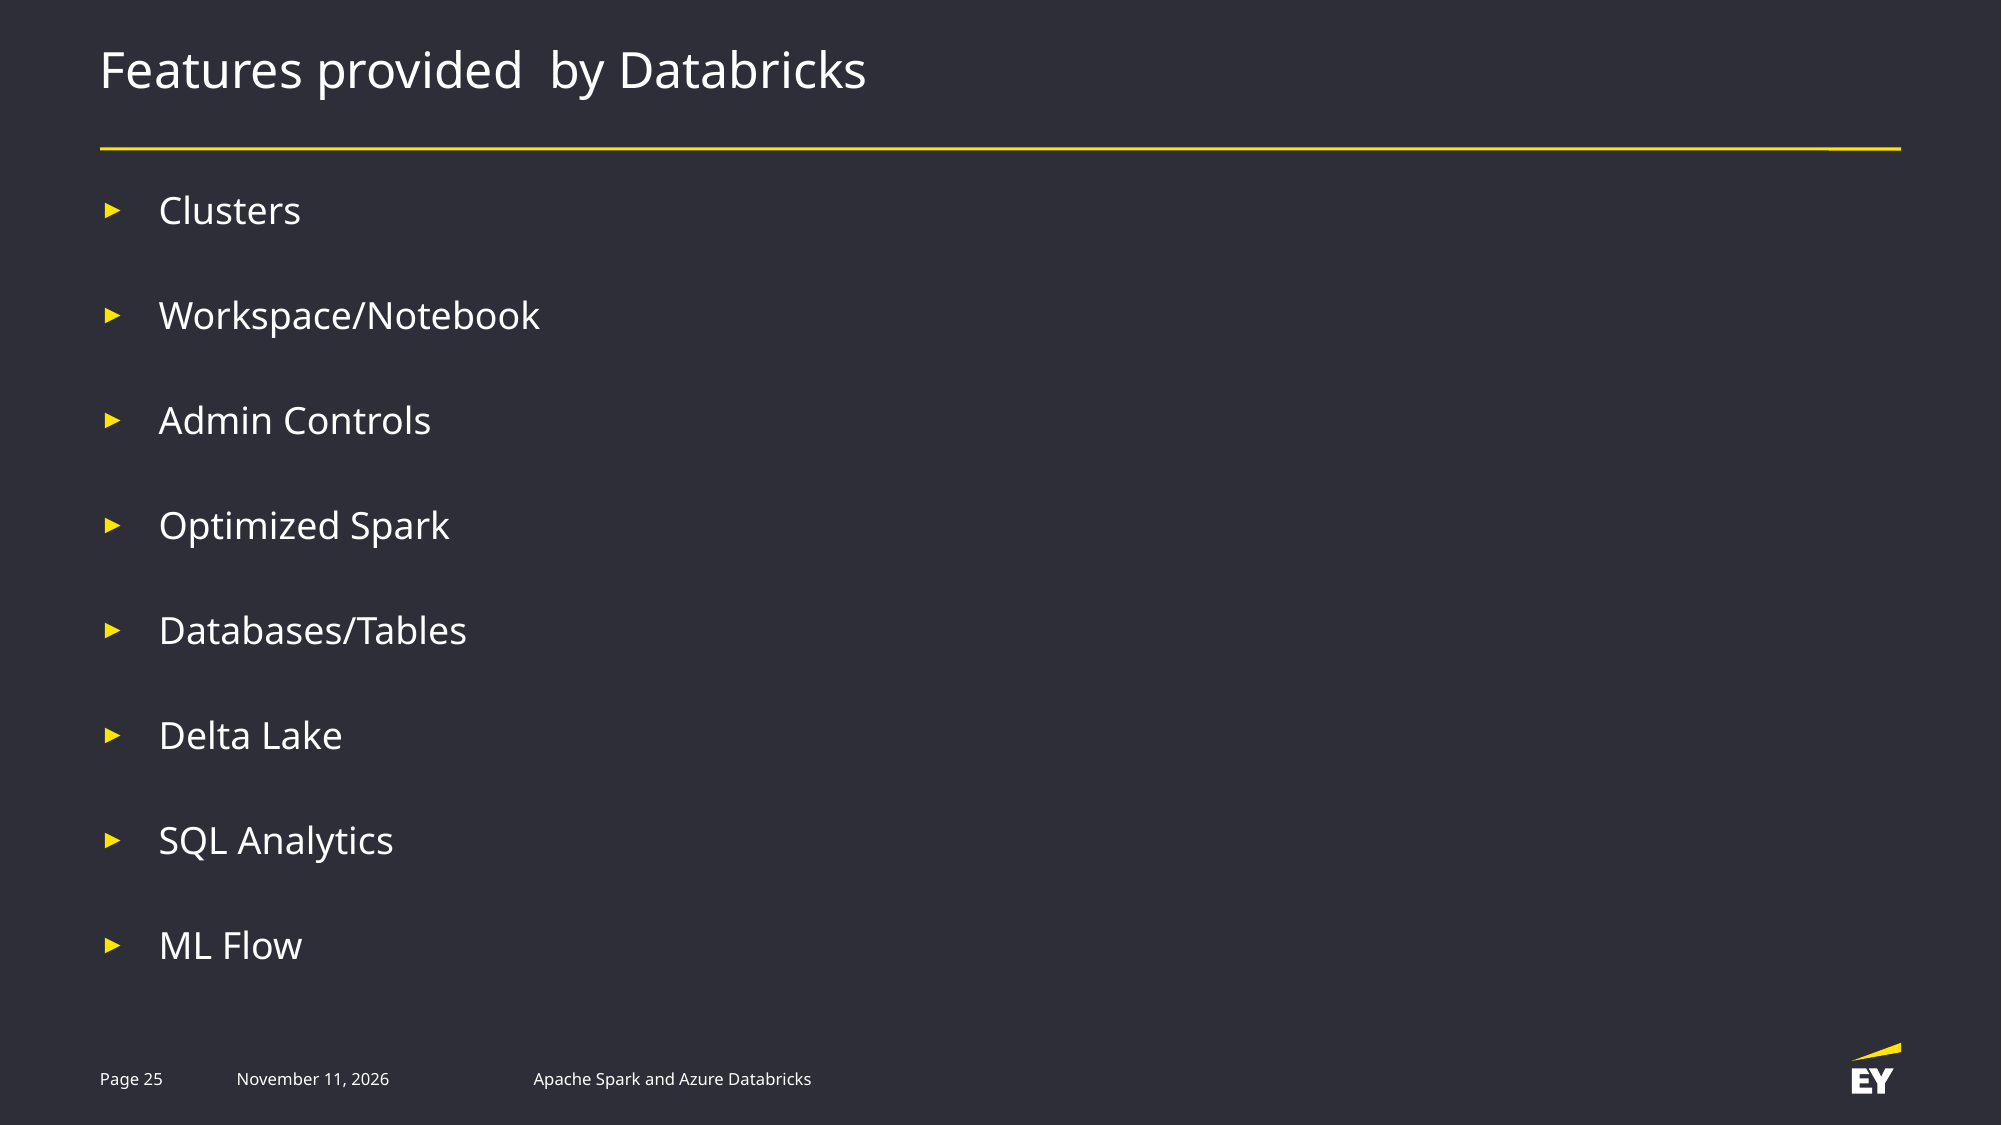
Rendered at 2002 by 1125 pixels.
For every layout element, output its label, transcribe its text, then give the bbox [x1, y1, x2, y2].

list Clusters Workspace/Notebook Admin Controls Optimized Spark Databases/Tables Delta Lake SQL Analytics ML Flow [99, 186, 1902, 999]
title Features provided by Databricks [100, 48, 1901, 146]
